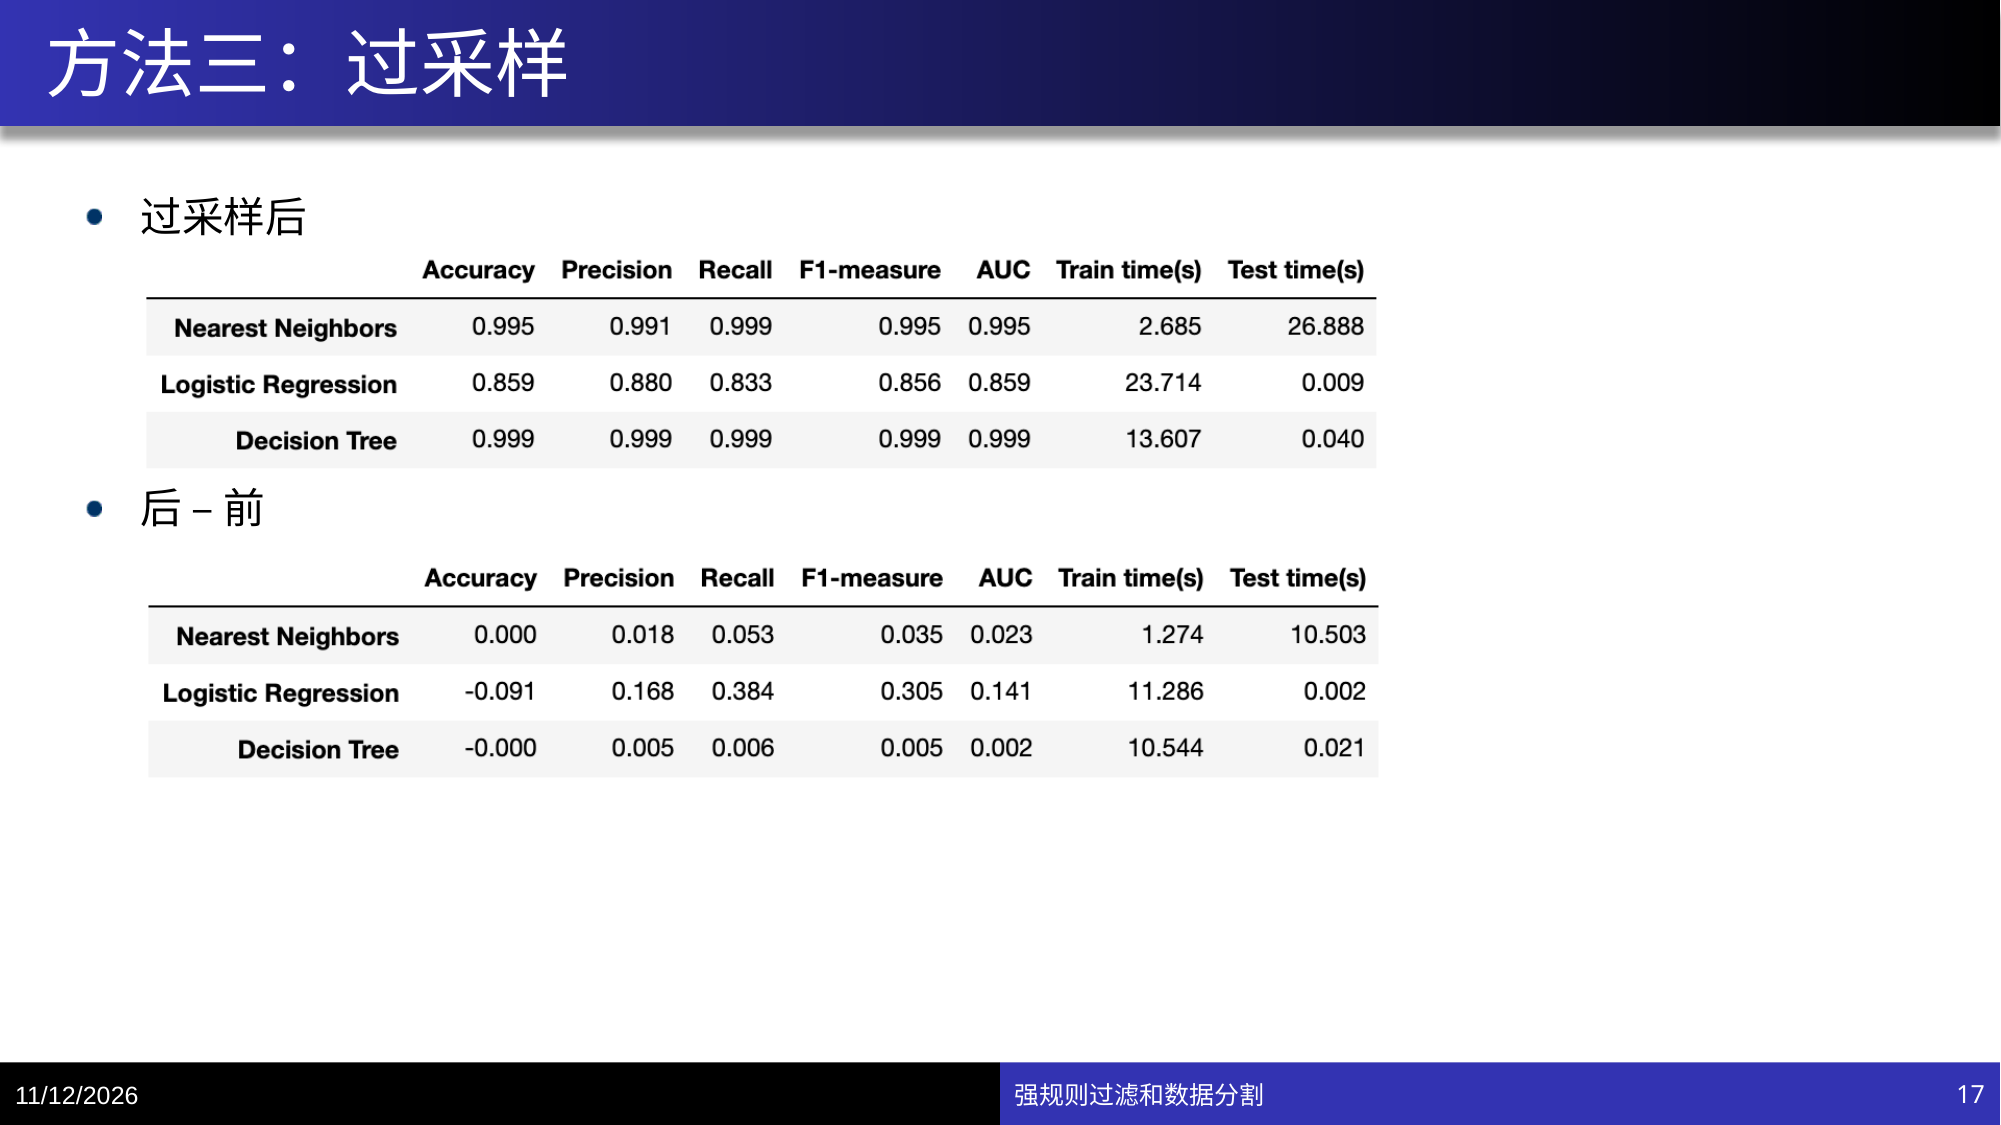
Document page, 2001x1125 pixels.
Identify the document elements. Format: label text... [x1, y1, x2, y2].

picture [84, 206, 102, 225]
picture [84, 498, 102, 517]
picture [136, 242, 1392, 488]
list 过采样后 后 – 前 [68, 182, 1903, 999]
slide_number 17 [1766, 1065, 2000, 1125]
title 方法三：过采样 [0, 0, 1972, 123]
footer 强规则过滤和数据分割 [999, 1065, 1766, 1125]
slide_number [0, 1065, 234, 1125]
picture [136, 553, 1392, 792]
